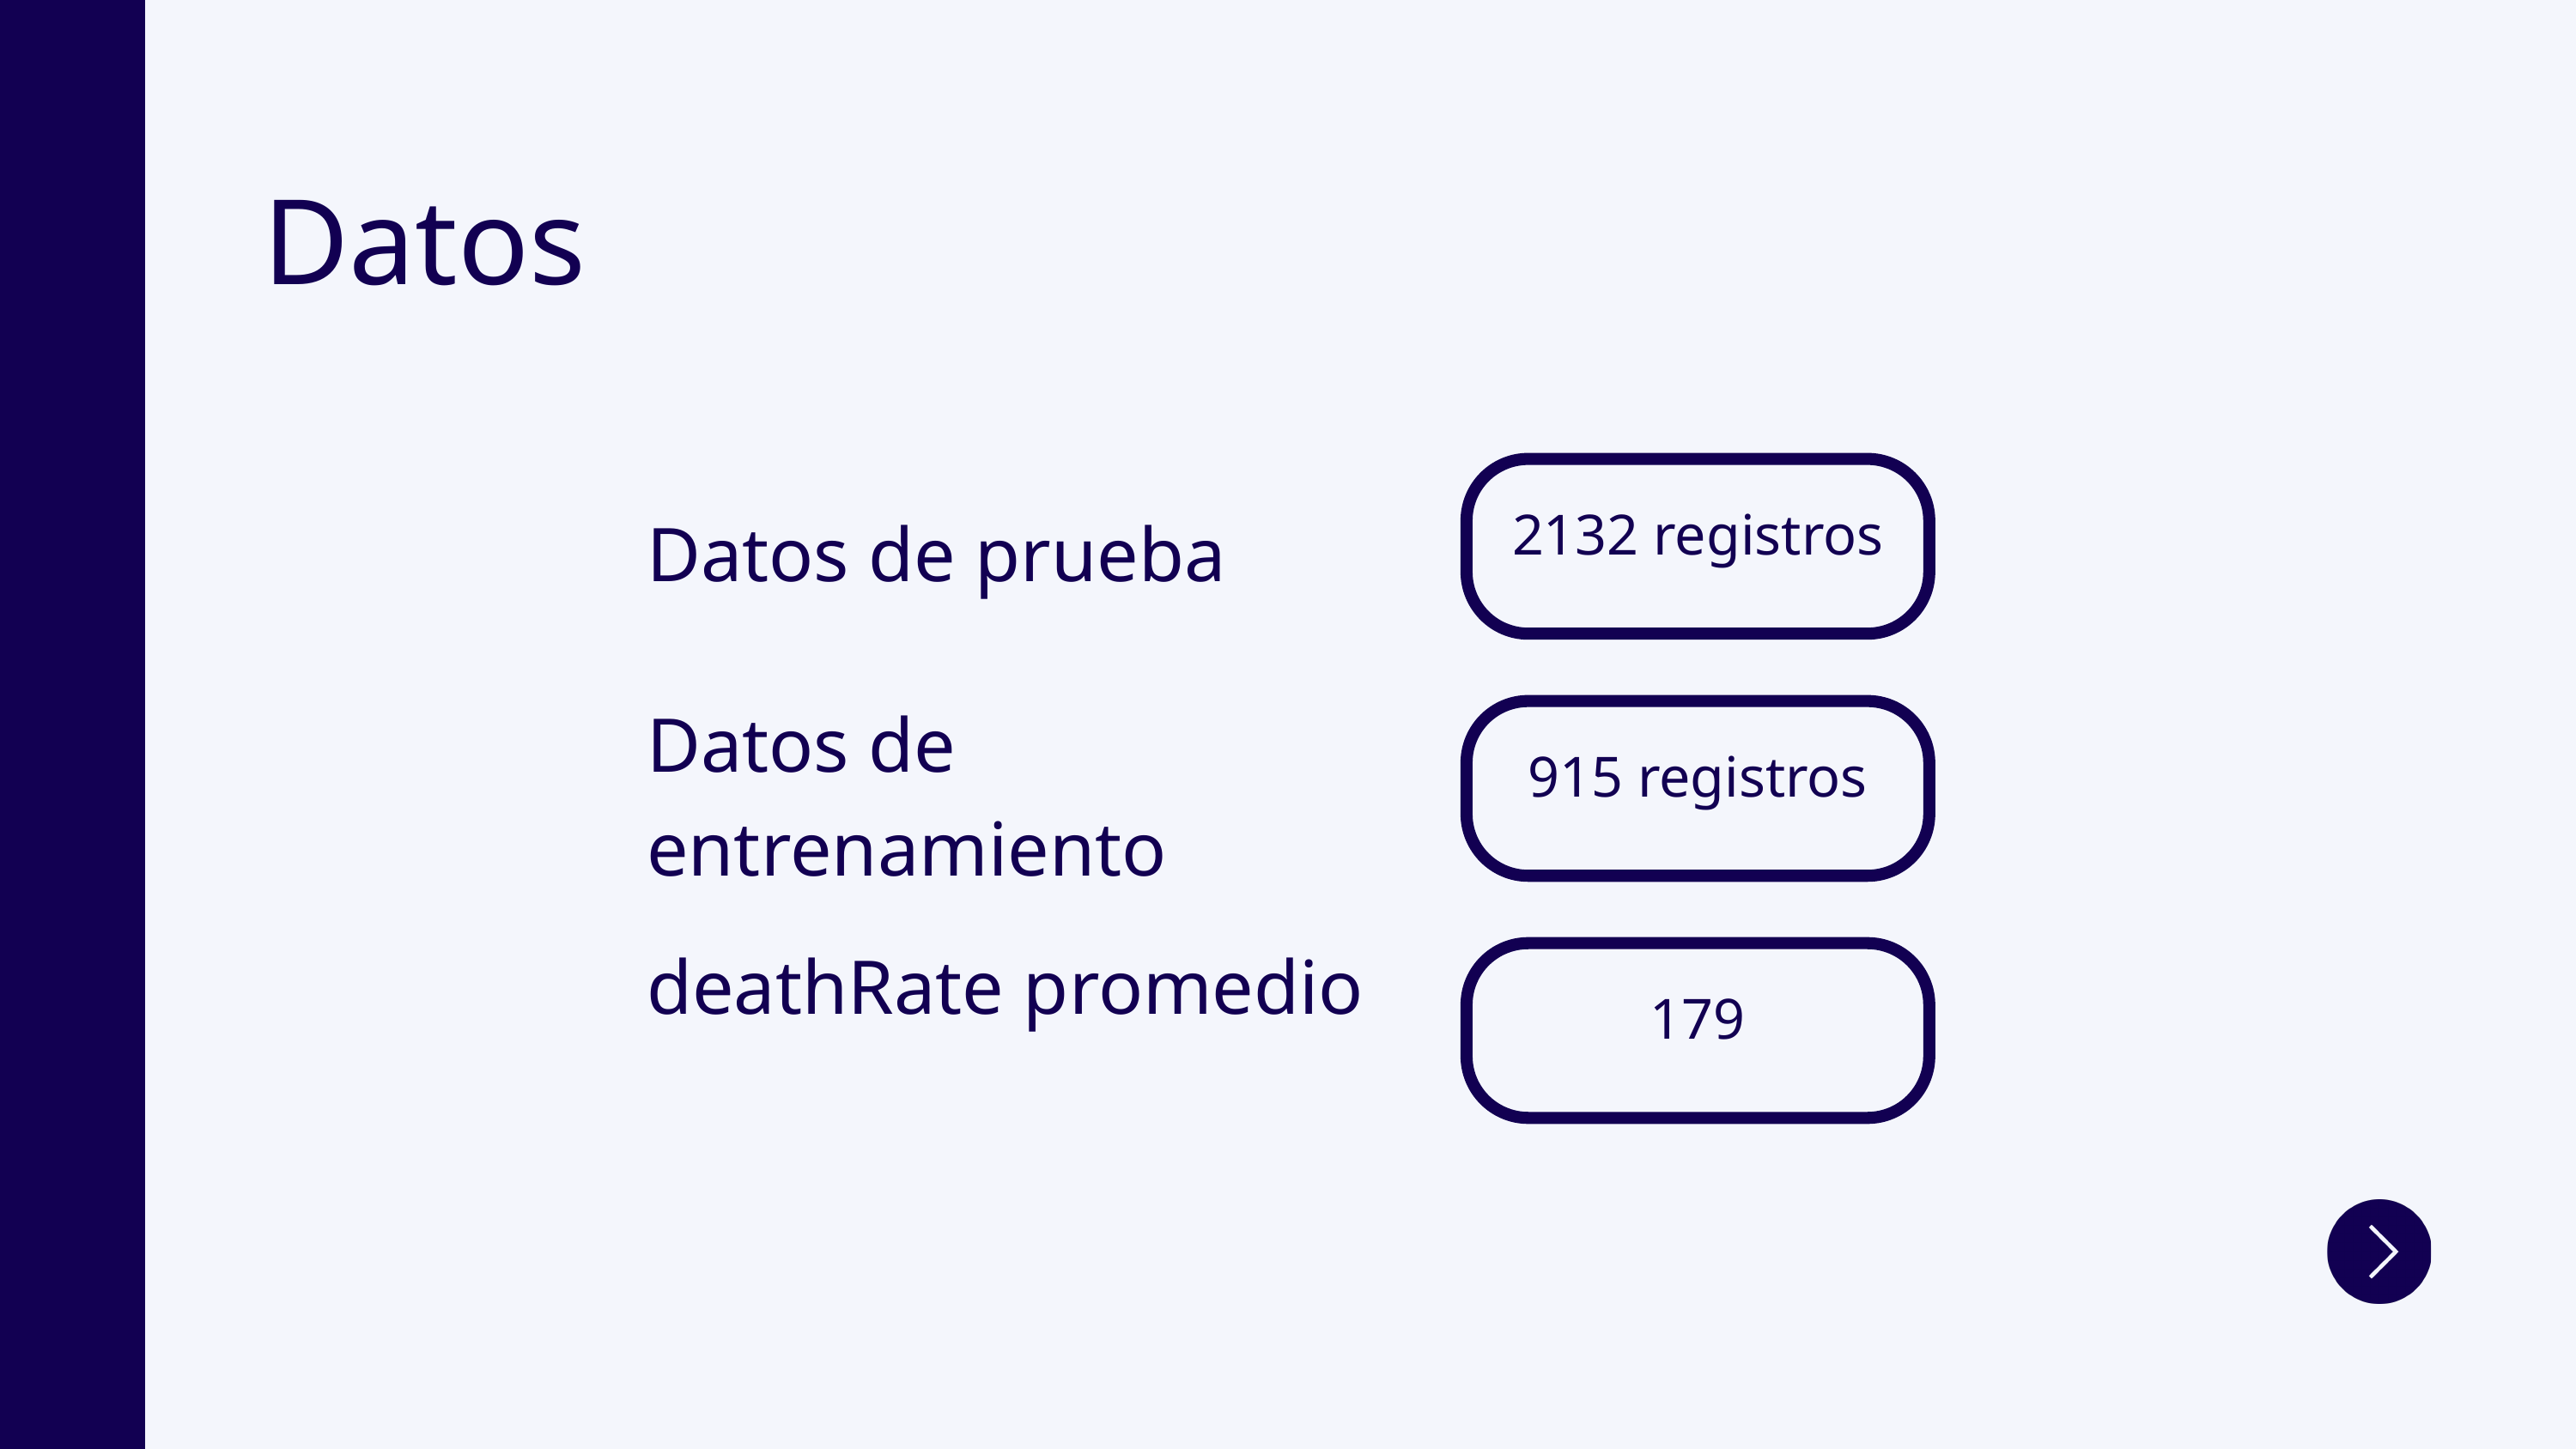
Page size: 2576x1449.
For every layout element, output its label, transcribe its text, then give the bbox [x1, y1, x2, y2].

text_box deathRate promedio [647, 925, 1436, 1029]
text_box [1466, 943, 1930, 1119]
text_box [1466, 458, 1930, 634]
text_box Datos [263, 167, 1217, 309]
text_box [2327, 1199, 2432, 1304]
text_box Datos de prueba [647, 493, 1436, 597]
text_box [1466, 700, 1930, 876]
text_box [0, 0, 145, 1449]
text_box Datos de entrenamiento [647, 683, 1436, 891]
